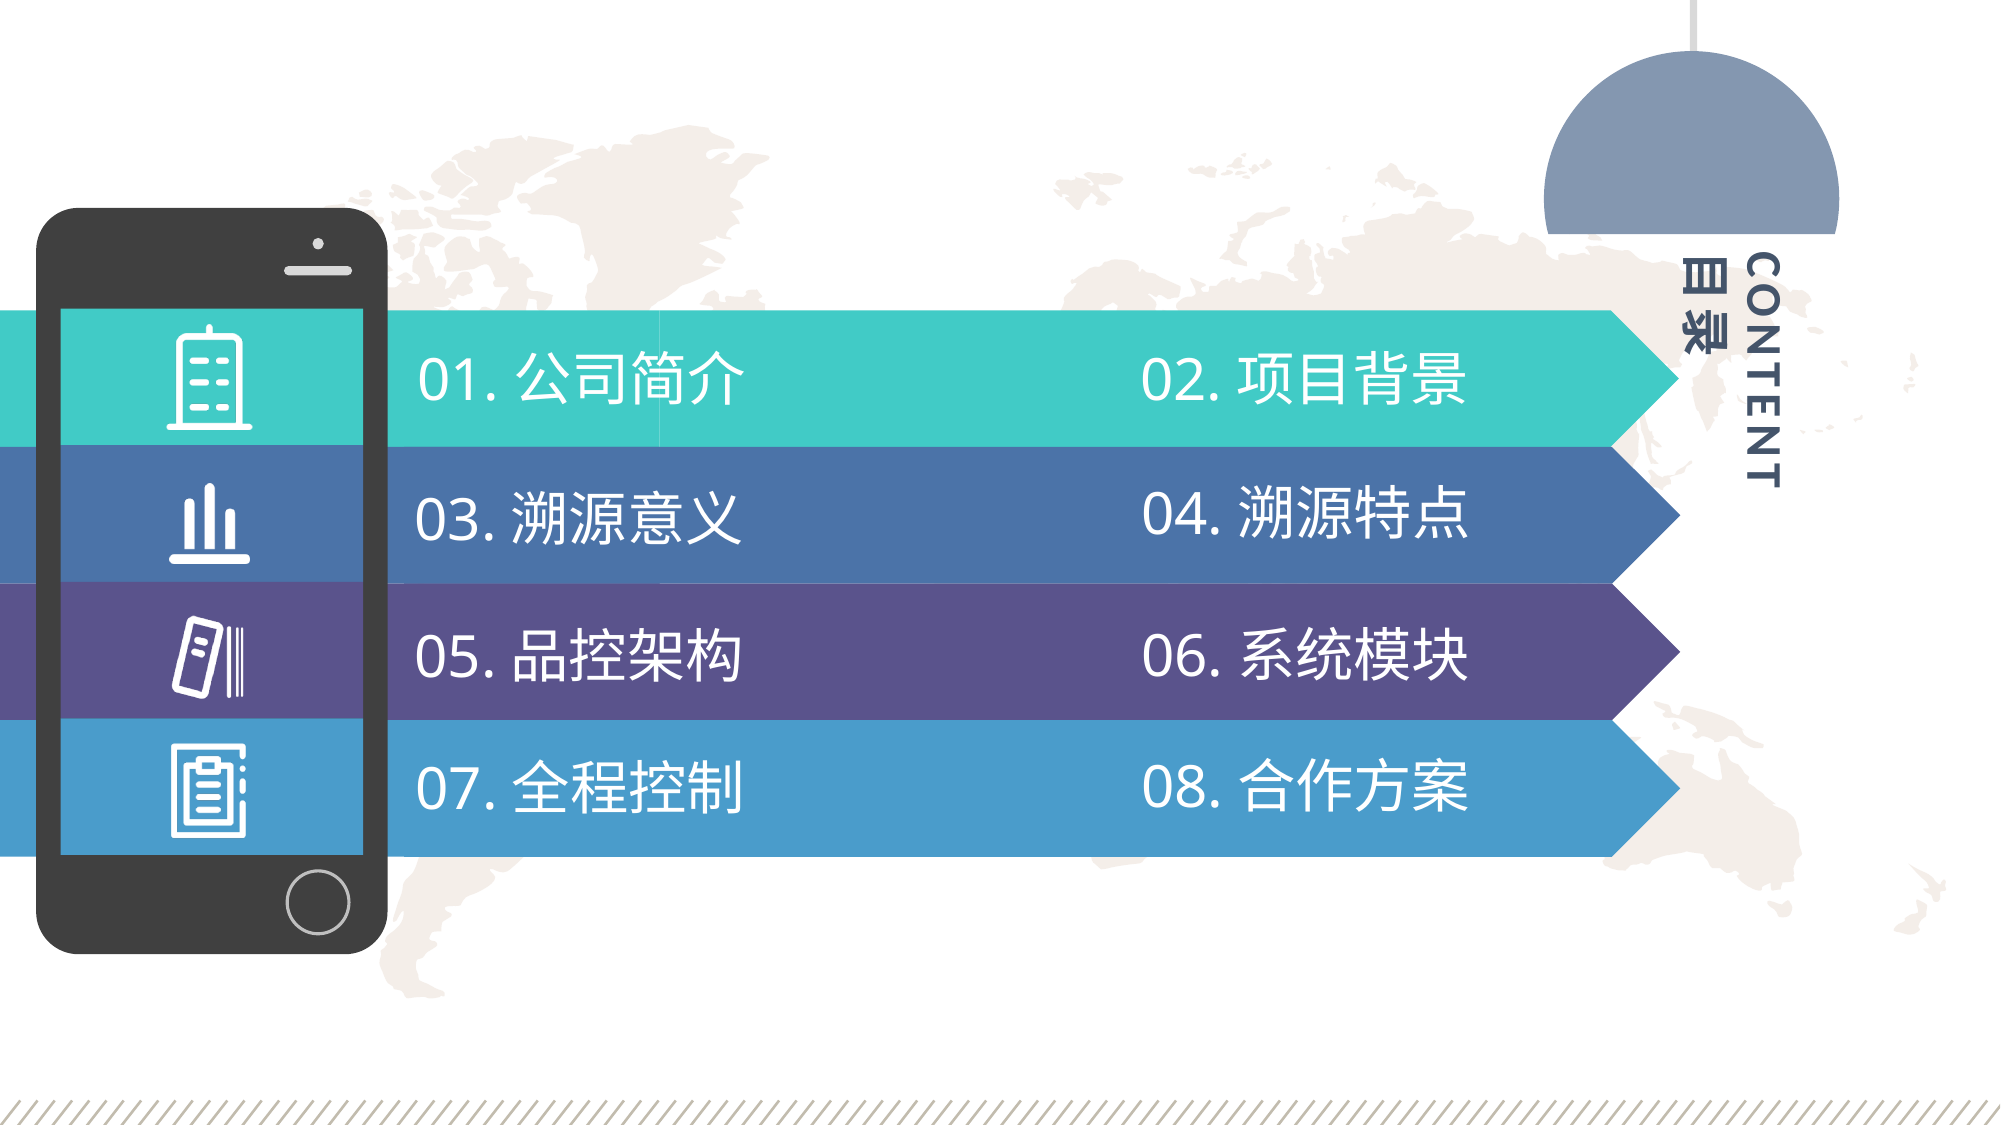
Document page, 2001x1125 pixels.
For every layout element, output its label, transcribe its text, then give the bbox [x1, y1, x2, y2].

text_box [0, 310, 36, 857]
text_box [388, 310, 404, 857]
picture [166, 615, 249, 699]
text_box [1689, 0, 1698, 51]
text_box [404, 310, 1681, 857]
picture [169, 483, 250, 564]
picture [156, 324, 262, 430]
text_box CONTENT 目录 [1577, 236, 1805, 556]
picture [158, 740, 258, 841]
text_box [36, 207, 388, 955]
text_box [1543, 51, 1840, 235]
